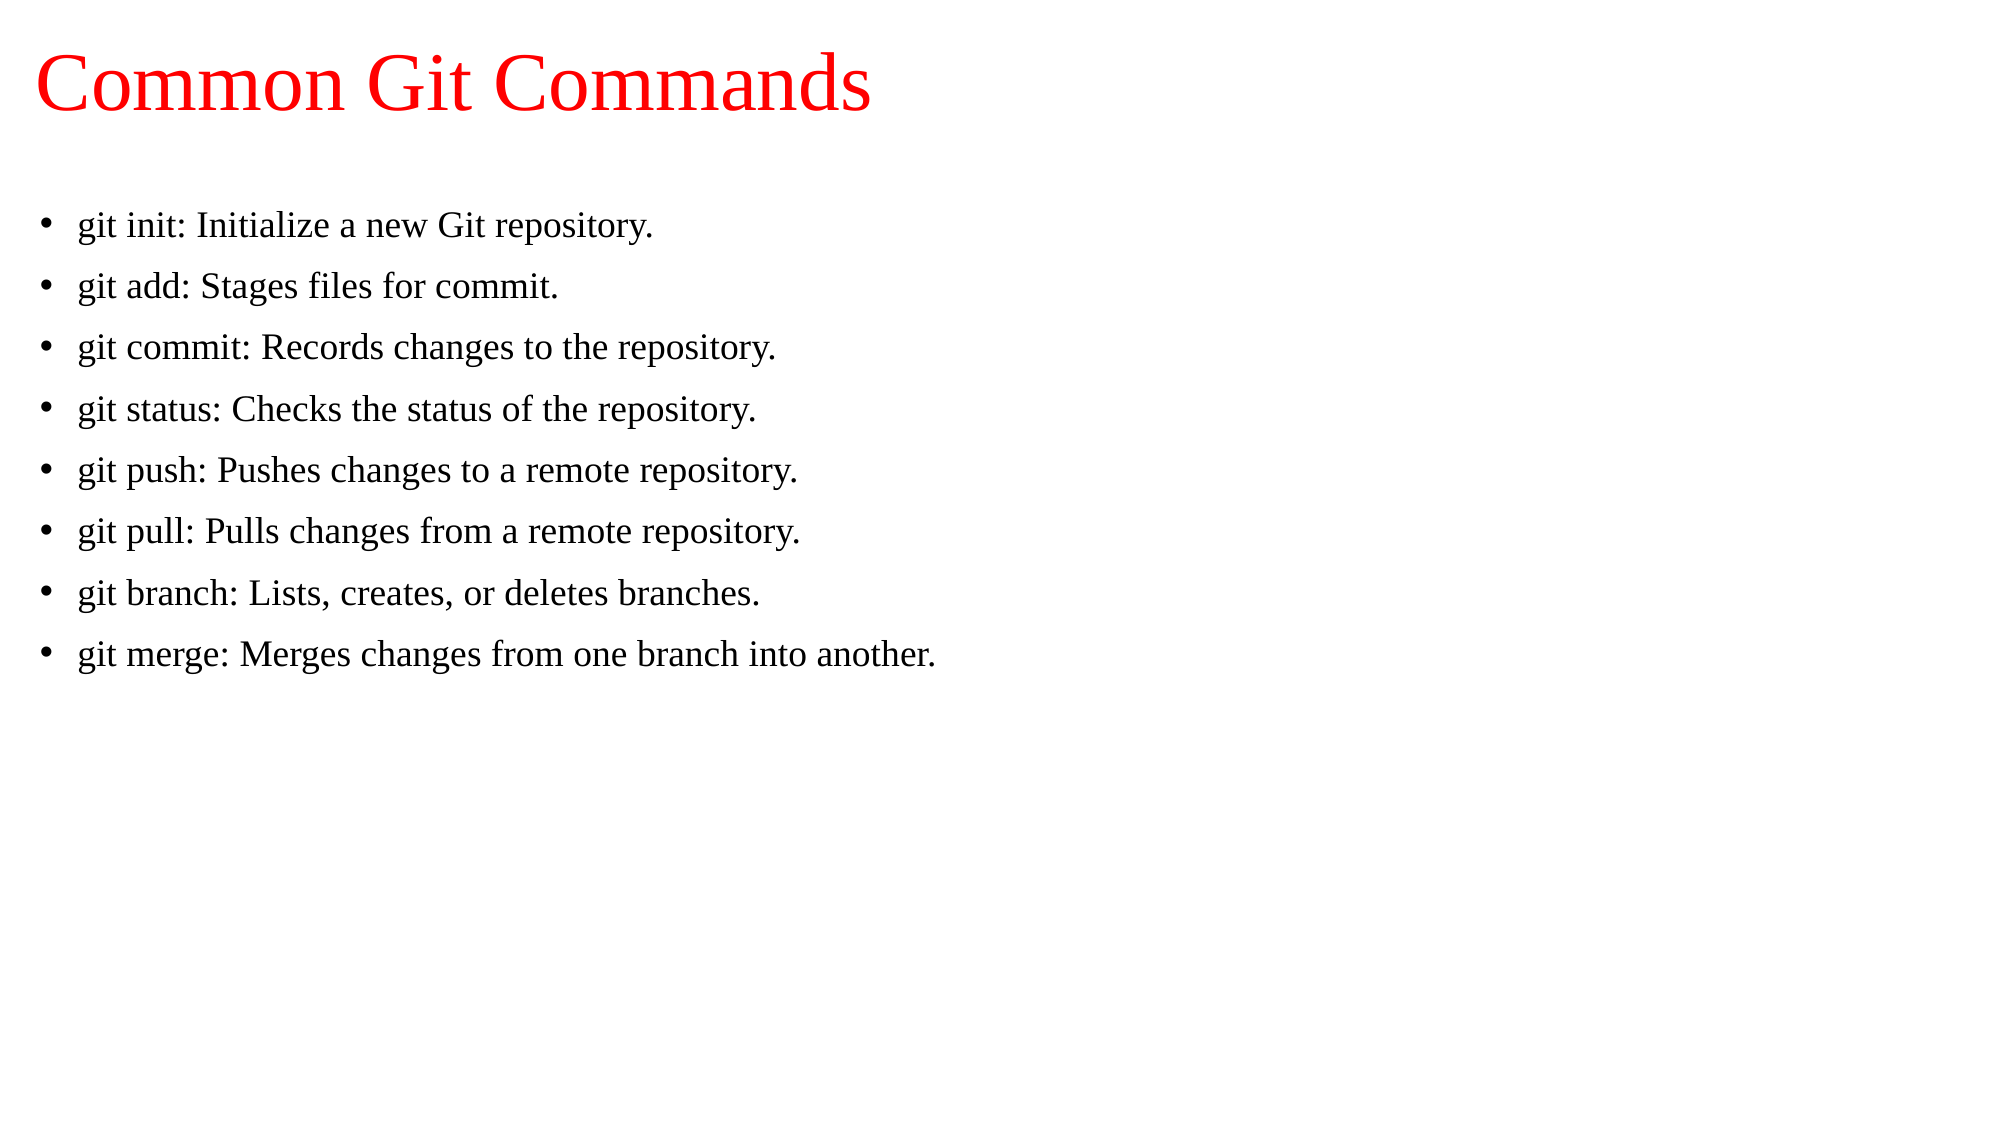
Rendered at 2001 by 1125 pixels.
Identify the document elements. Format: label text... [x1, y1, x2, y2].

list git init: Initialize a new Git repository. git add: Stages files for commit. git commit: Records changes to the repository. git status: Checks the status of the repository. git push: Pushes changes to a remote repository. git pull: Pulls changes from a remote repository. git branch: Lists, creates, or deletes branches. git merge: Merges changes from one branch into another. [24, 197, 1955, 1115]
title Common Git Commands [0, 0, 1725, 167]
